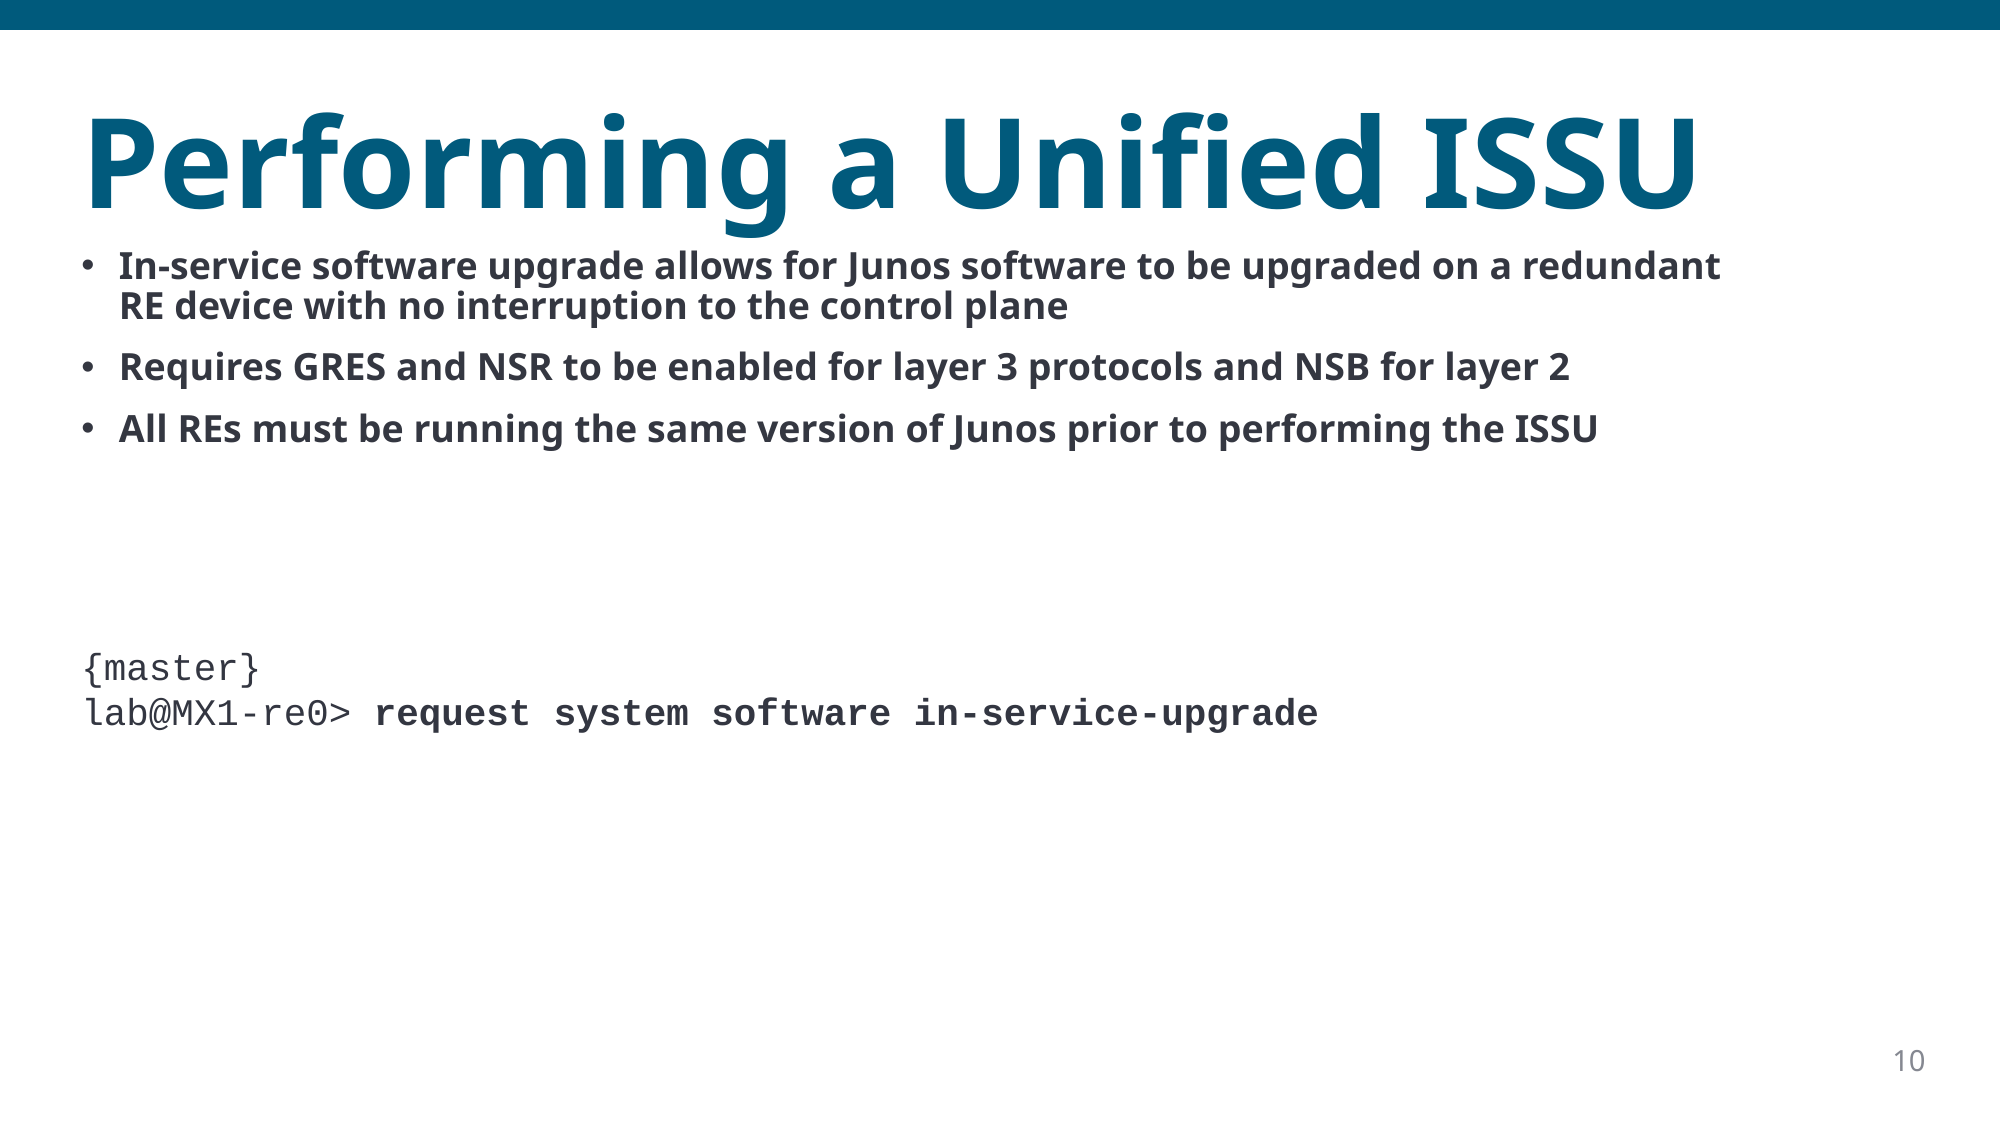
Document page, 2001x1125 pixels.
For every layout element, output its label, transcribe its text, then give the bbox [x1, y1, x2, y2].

list In-service software upgrade allows for Junos software to be upgraded on a redundant RE device with no interruption to the control plane Requires GRES and NSR to be enabled for layer 3 protocols and NSB for layer 2 All REs must be running the same version of Junos prior to performing the ISSU [66, 239, 1781, 563]
text_box {master} lab@MX1-re0> request system software in-service-upgrade [66, 635, 1401, 741]
title Performing a Unified ISSU [66, 59, 1977, 278]
